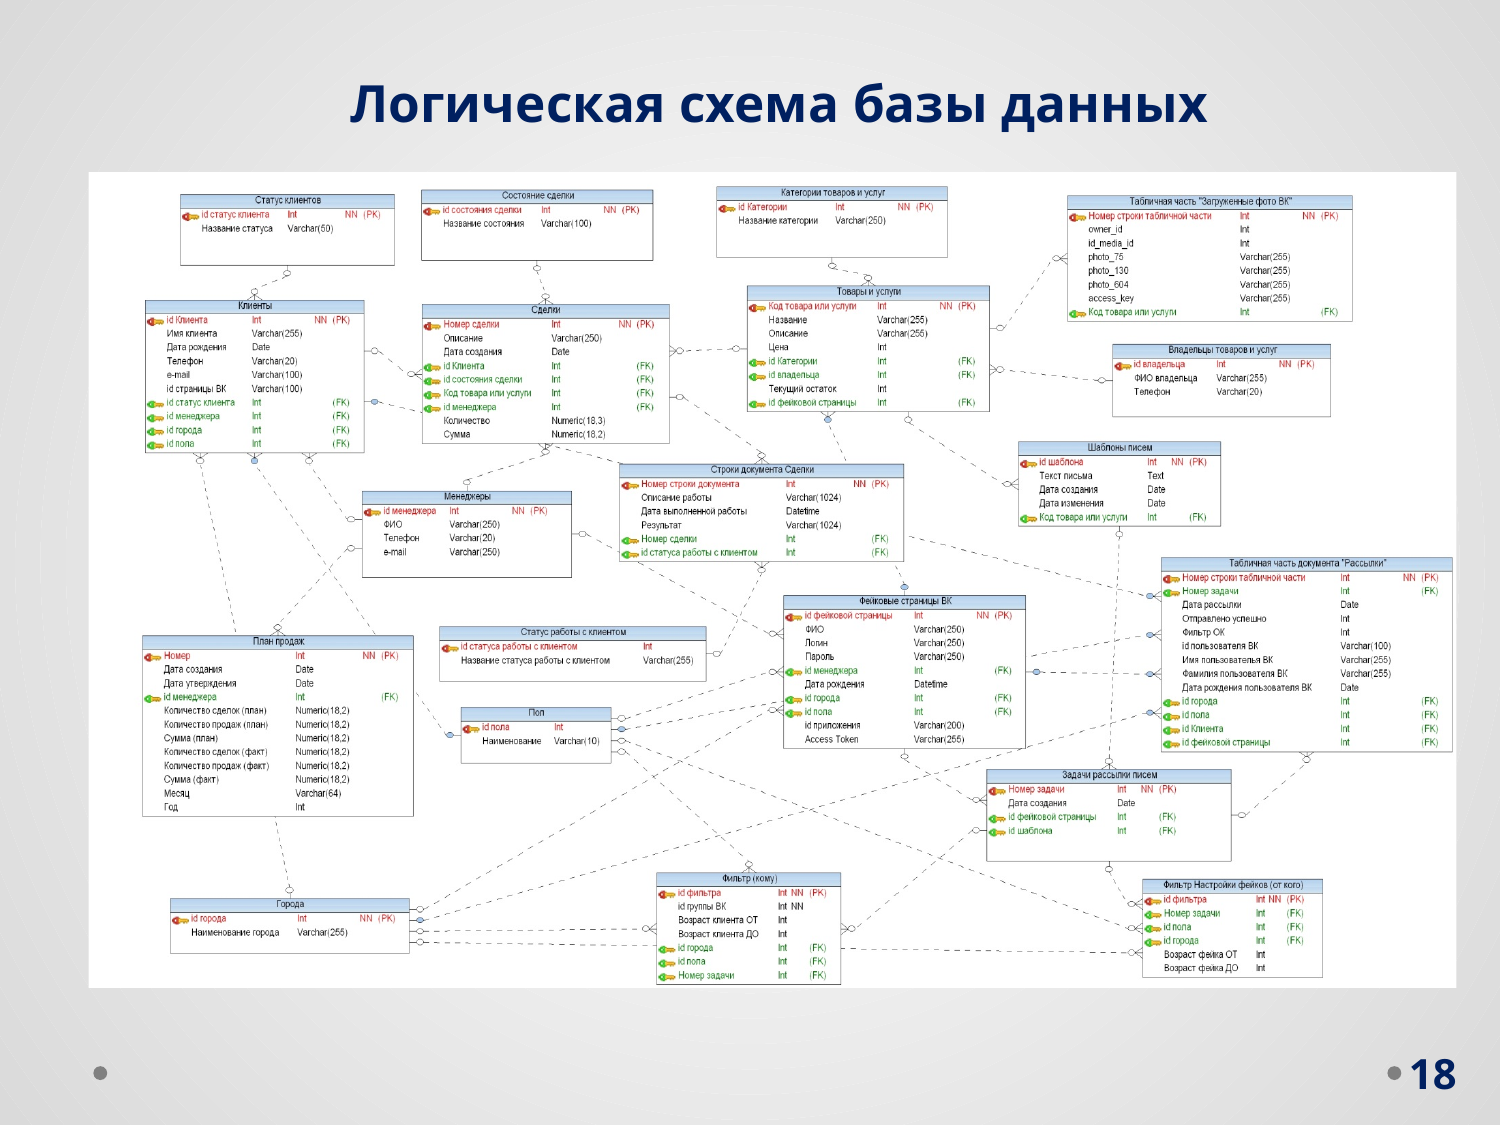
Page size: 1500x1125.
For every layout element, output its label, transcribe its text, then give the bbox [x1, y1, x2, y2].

slide_number 18 [1139, 1046, 1465, 1107]
picture [88, 172, 1457, 988]
title Логическая схема базы данных [123, 30, 1436, 140]
